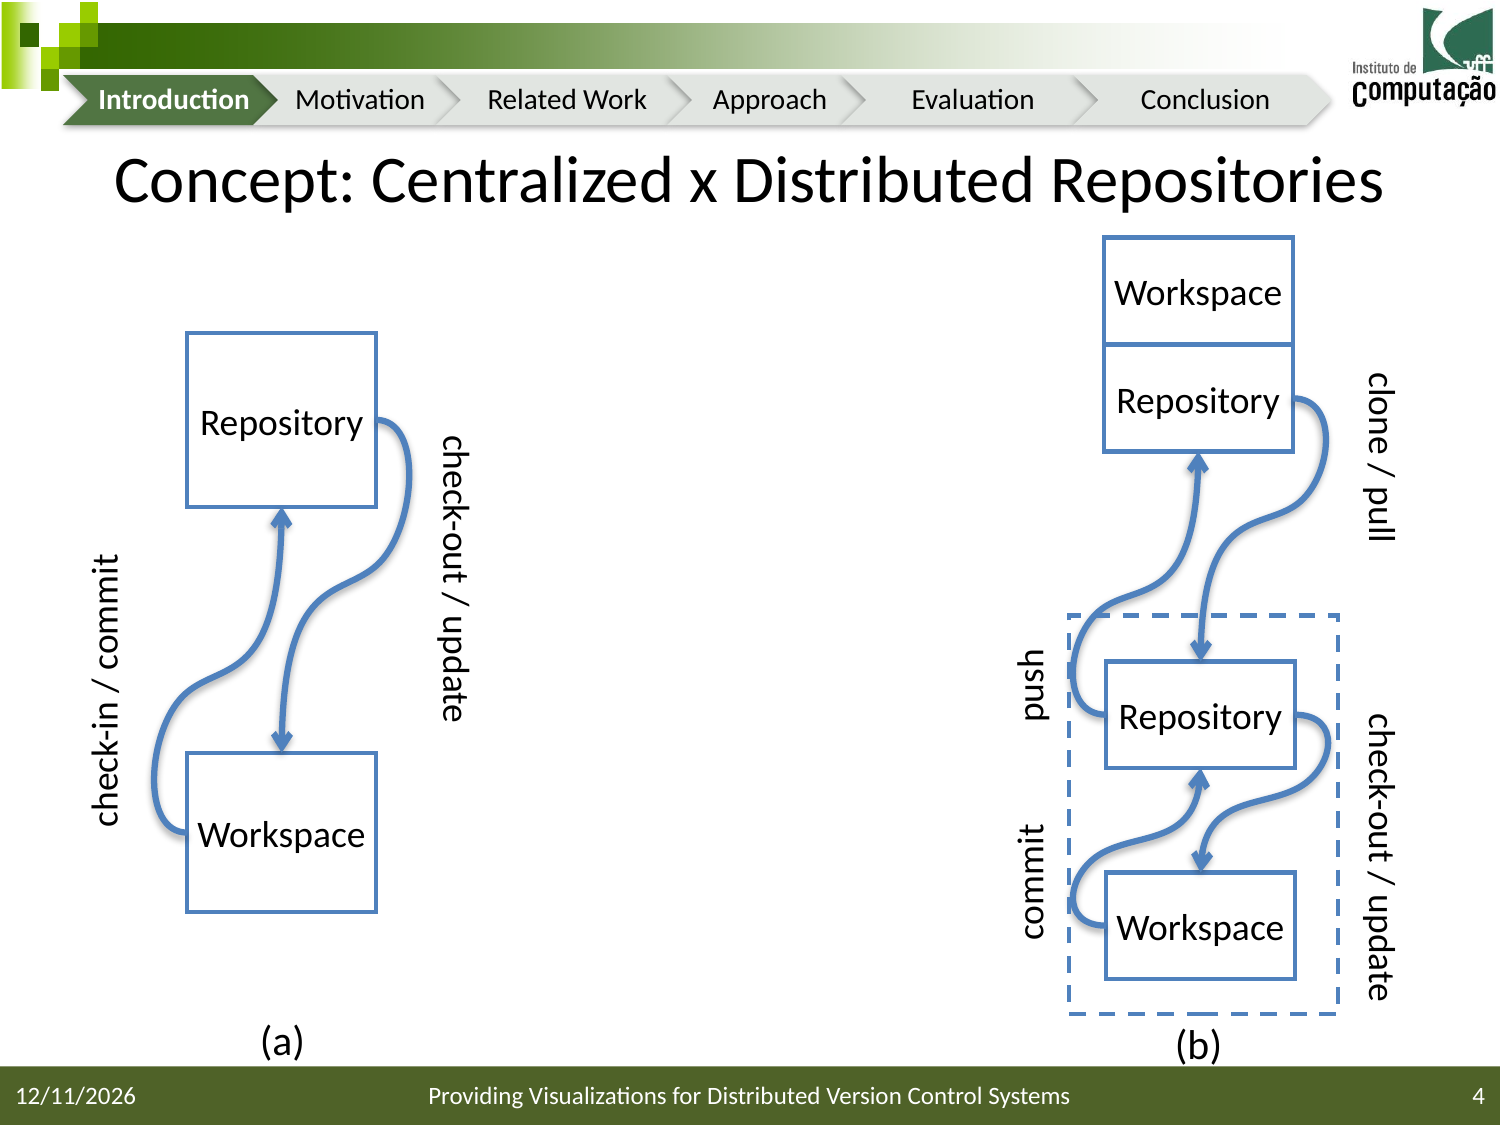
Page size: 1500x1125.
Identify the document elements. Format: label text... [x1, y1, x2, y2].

title Concept: Centralized x Distributed Repositories [23, 82, 1477, 270]
text_box check-in / commit [72, 549, 149, 843]
text_box Repository [187, 333, 377, 505]
text_box Workspace [1103, 237, 1293, 344]
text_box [1105, 451, 1199, 715]
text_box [186, 506, 282, 833]
text_box Workspace [187, 759, 377, 913]
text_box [1200, 714, 1296, 873]
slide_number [0, 1065, 350, 1125]
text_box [281, 419, 377, 753]
slide_number 4 [1149, 1065, 1500, 1125]
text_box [62, 74, 1333, 126]
text_box check-out / update [412, 420, 489, 729]
text_box (b) [1159, 1014, 1238, 1076]
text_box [1200, 398, 1294, 662]
text_box [1068, 615, 1339, 1014]
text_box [1105, 767, 1201, 926]
text_box check-out / update [1339, 699, 1414, 1008]
text_box commit [998, 822, 1068, 956]
text_box Repository [1103, 345, 1293, 451]
text_box push [998, 647, 1075, 738]
text_box clone / pull [1338, 357, 1414, 546]
text_box (a) [244, 1006, 321, 1071]
footer Providing Visualizations for Distributed Version Control Systems [362, 1065, 1138, 1125]
